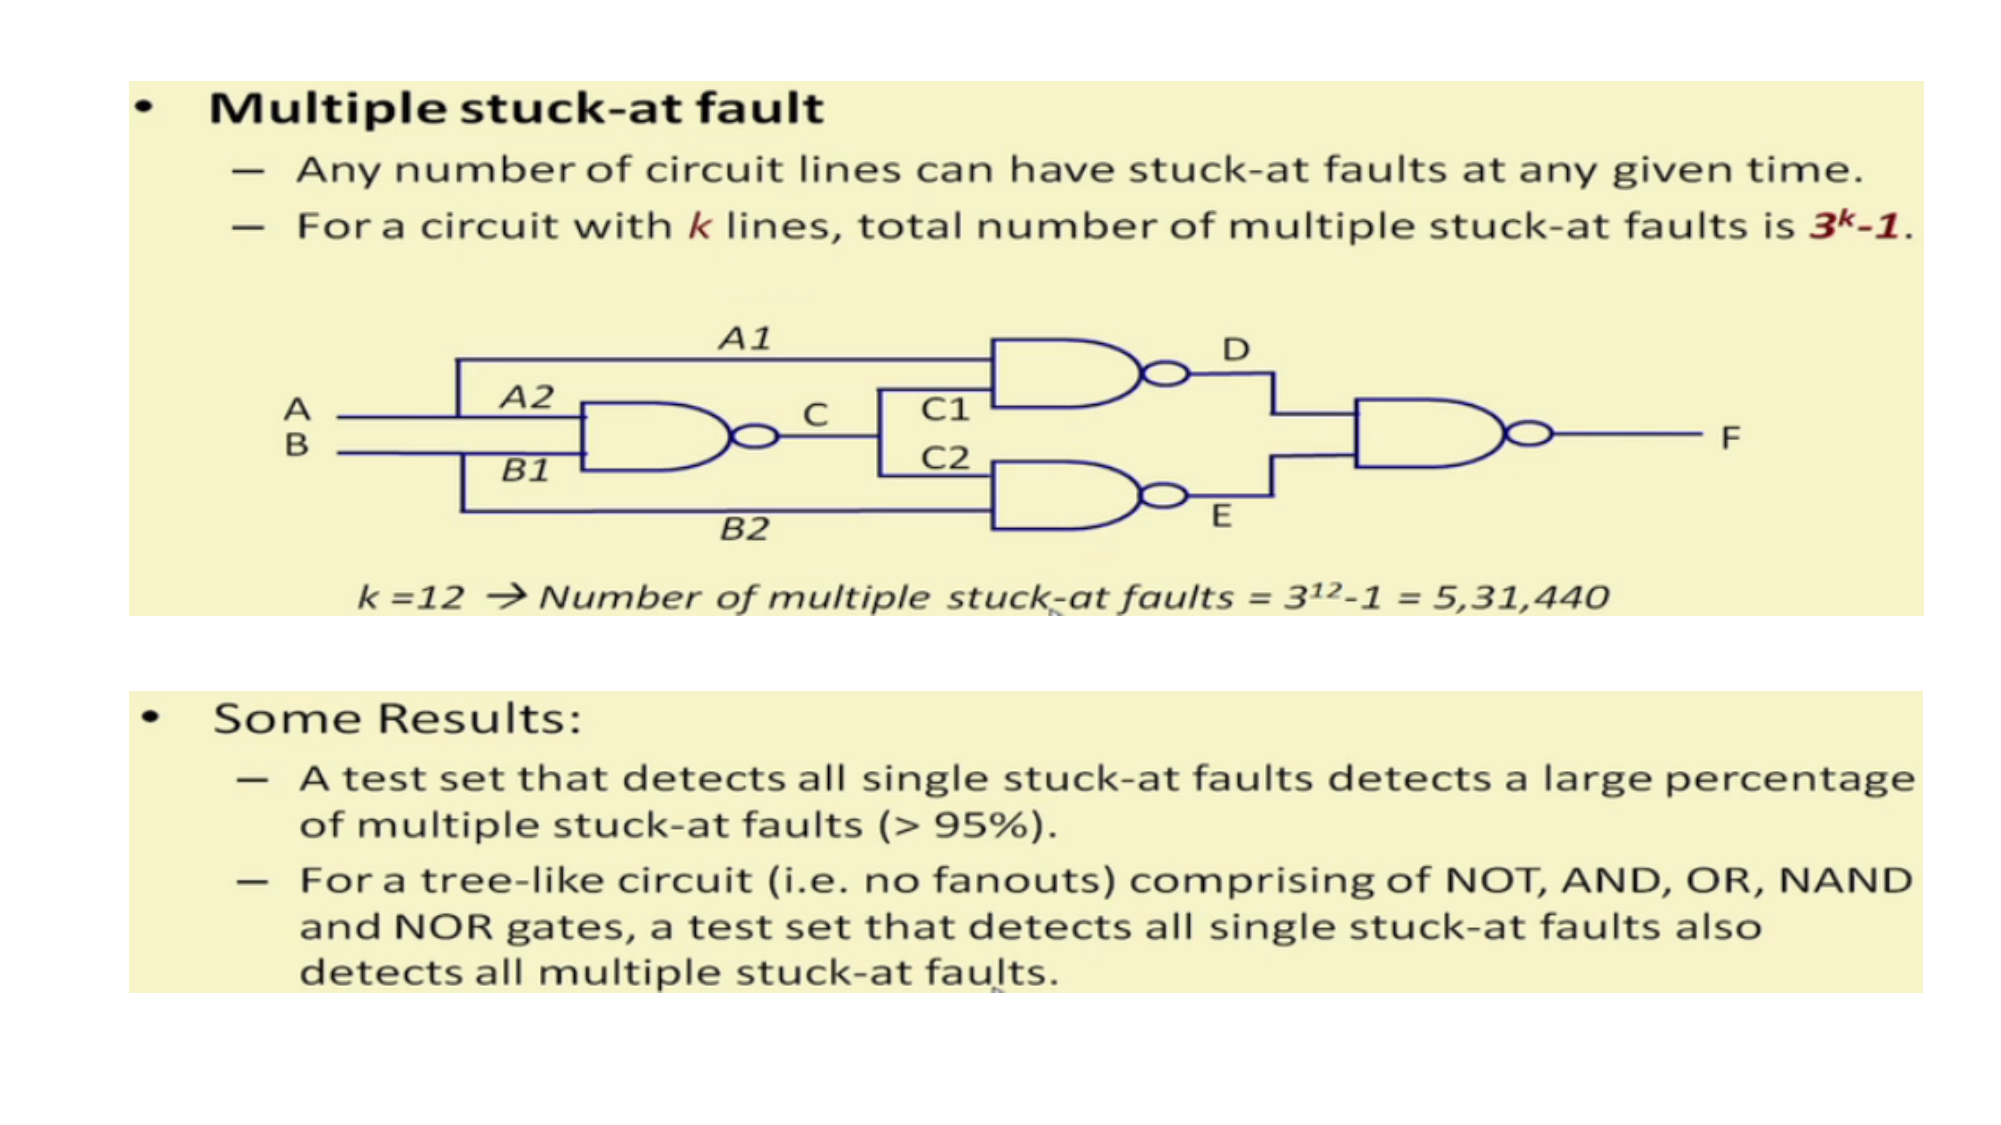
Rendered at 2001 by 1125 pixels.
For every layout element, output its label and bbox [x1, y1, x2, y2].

picture [129, 691, 1923, 993]
picture [129, 81, 1924, 616]
